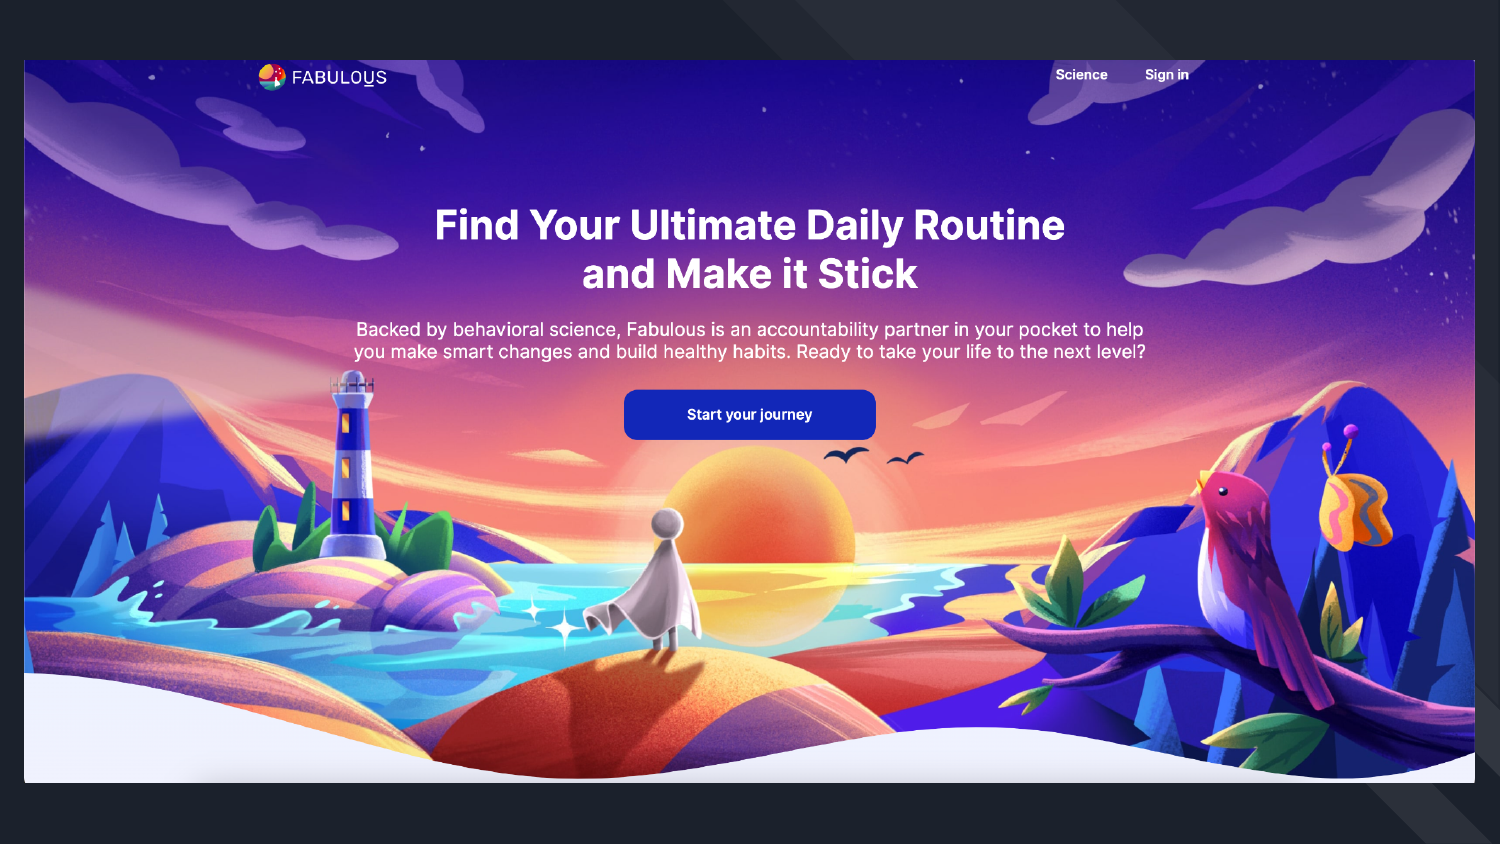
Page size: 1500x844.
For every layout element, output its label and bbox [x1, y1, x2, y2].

picture [24, 60, 1476, 784]
